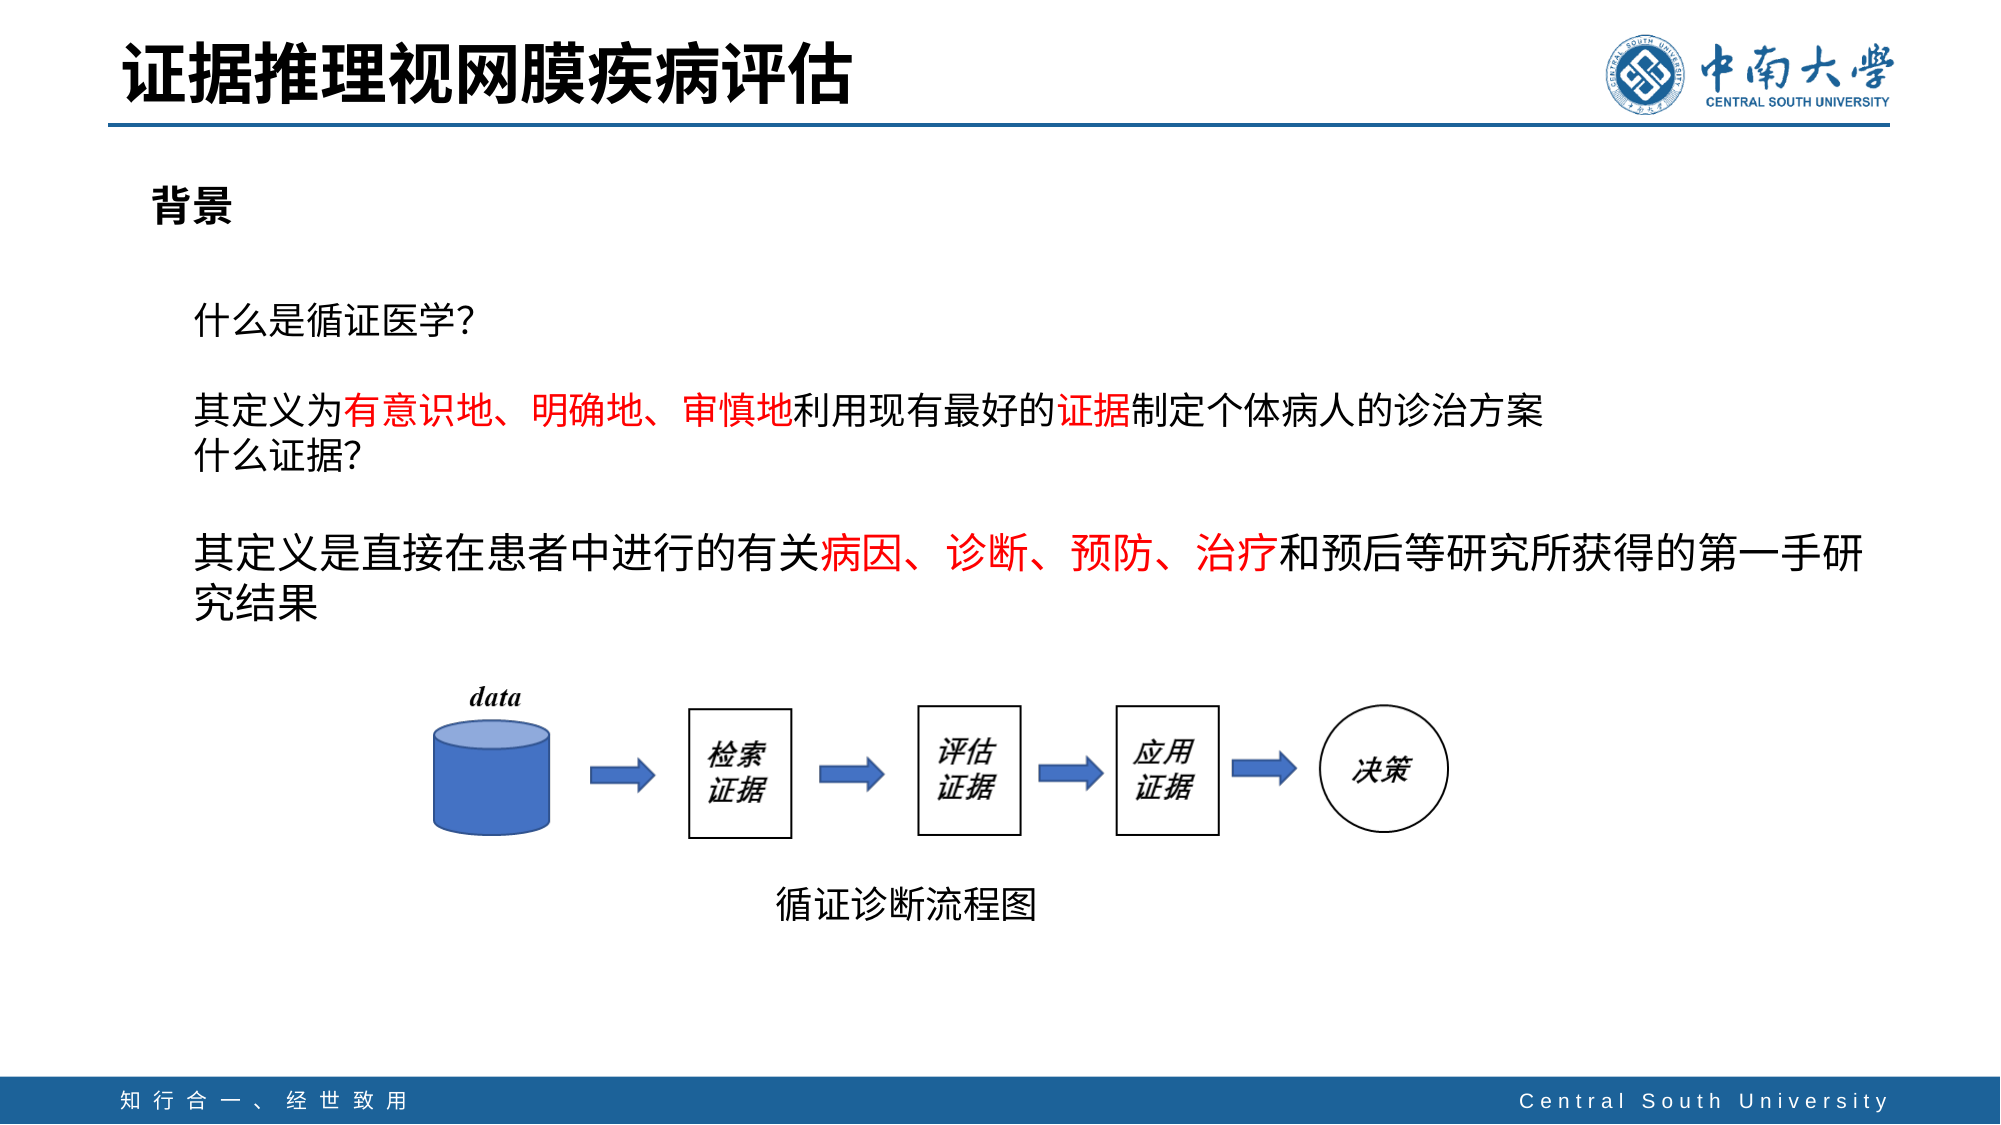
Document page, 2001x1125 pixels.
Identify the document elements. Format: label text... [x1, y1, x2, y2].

text_box 循证诊断流程图 [761, 873, 1059, 934]
text_box [0, 1076, 2000, 1124]
text_box Central South University [1504, 1080, 1902, 1120]
picture [1595, 28, 1907, 121]
text_box 什么是循证医学？ 其定义为有意识地、明确地、审慎地利用现有最好的证据制定个体病人的诊治方案 什么证据？ 其定义是直接在患者中进行的有关病因、诊断、预防、治疗和预后等研究所获得的第一手研究结果 [179, 289, 1905, 635]
text_box 背景 [135, 172, 270, 238]
text_box 证据推理视网膜疾病评估 [120, 0, 1013, 121]
picture [433, 669, 1450, 839]
text_box 知行合一、经世致用 [105, 1080, 423, 1120]
